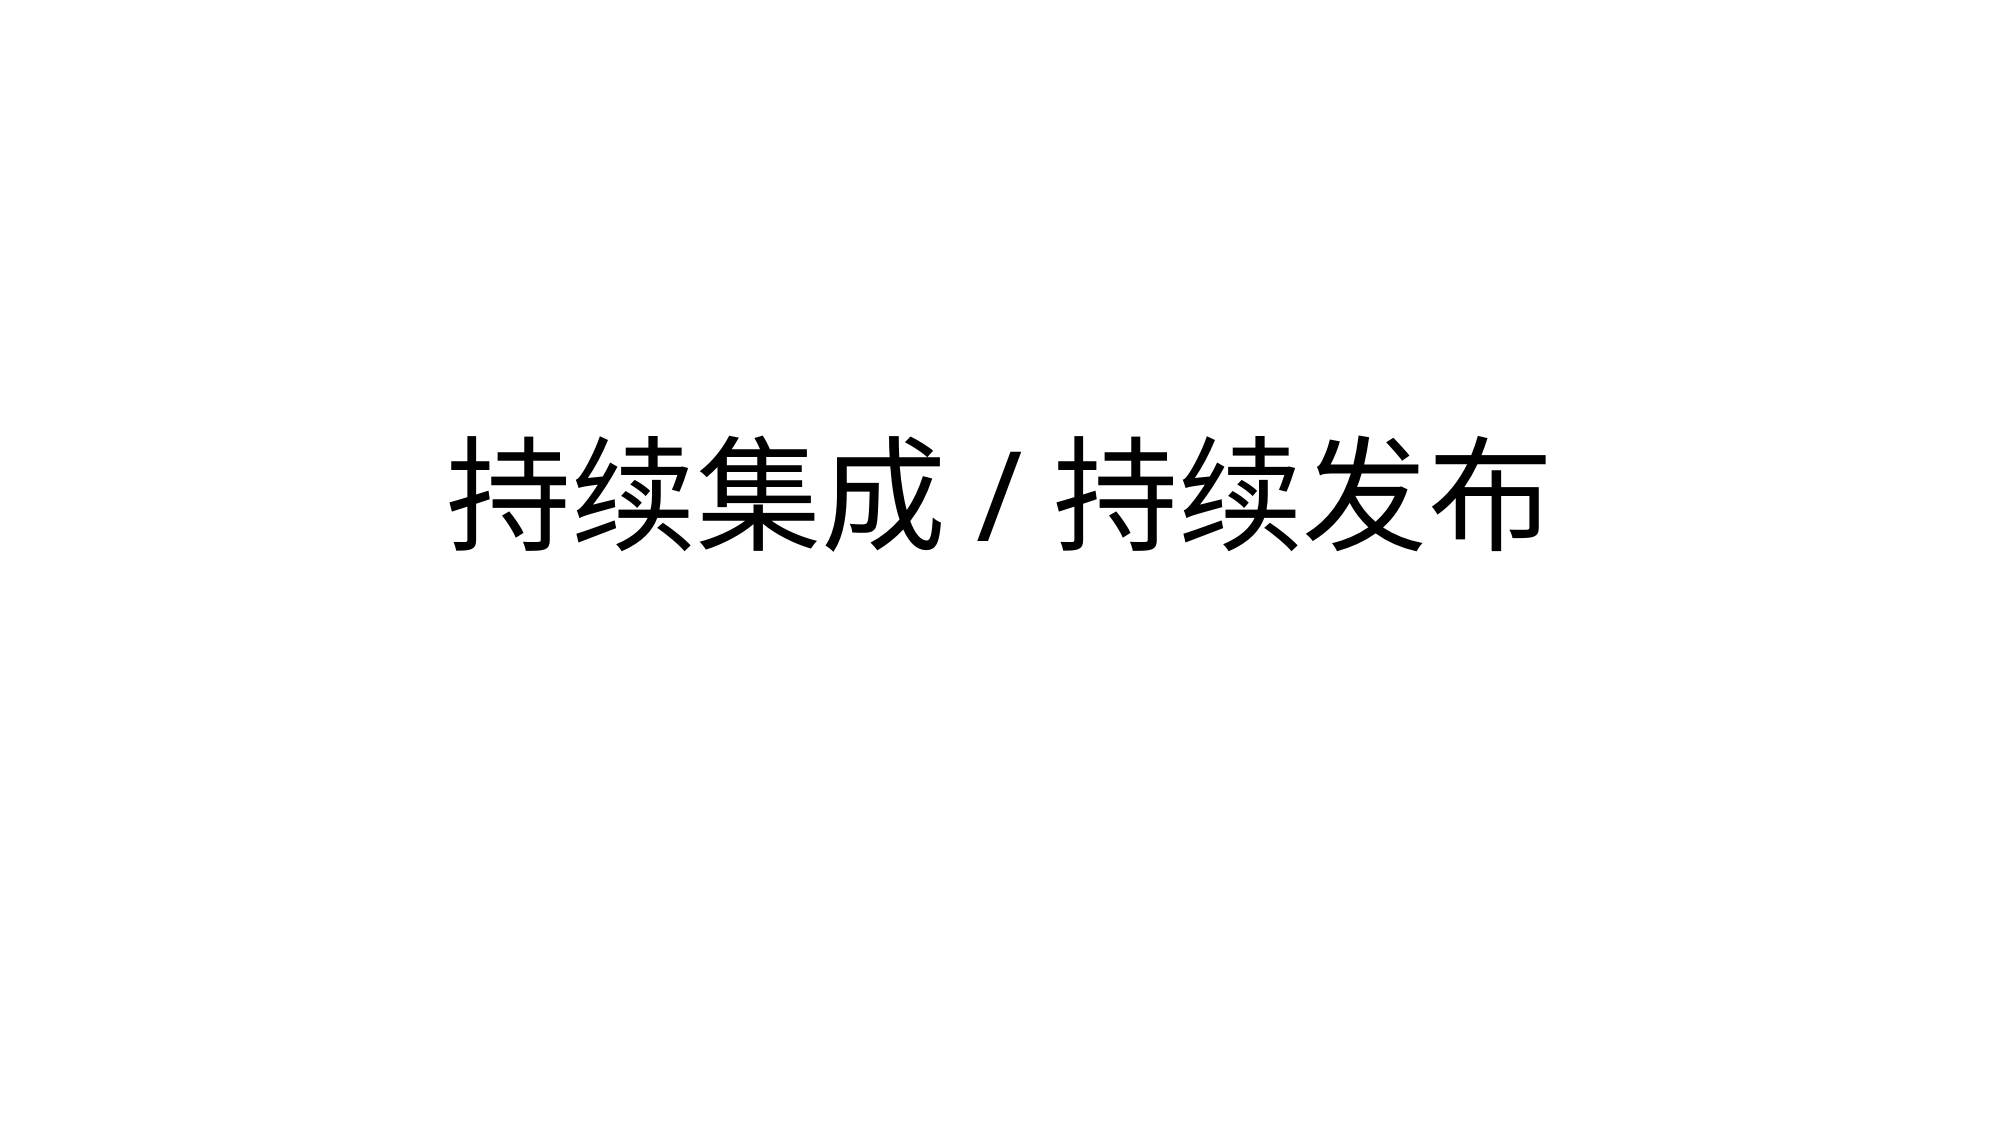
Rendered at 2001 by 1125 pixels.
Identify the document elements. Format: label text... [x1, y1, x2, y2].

title 持续集成/持续发布 [249, 184, 1750, 576]
